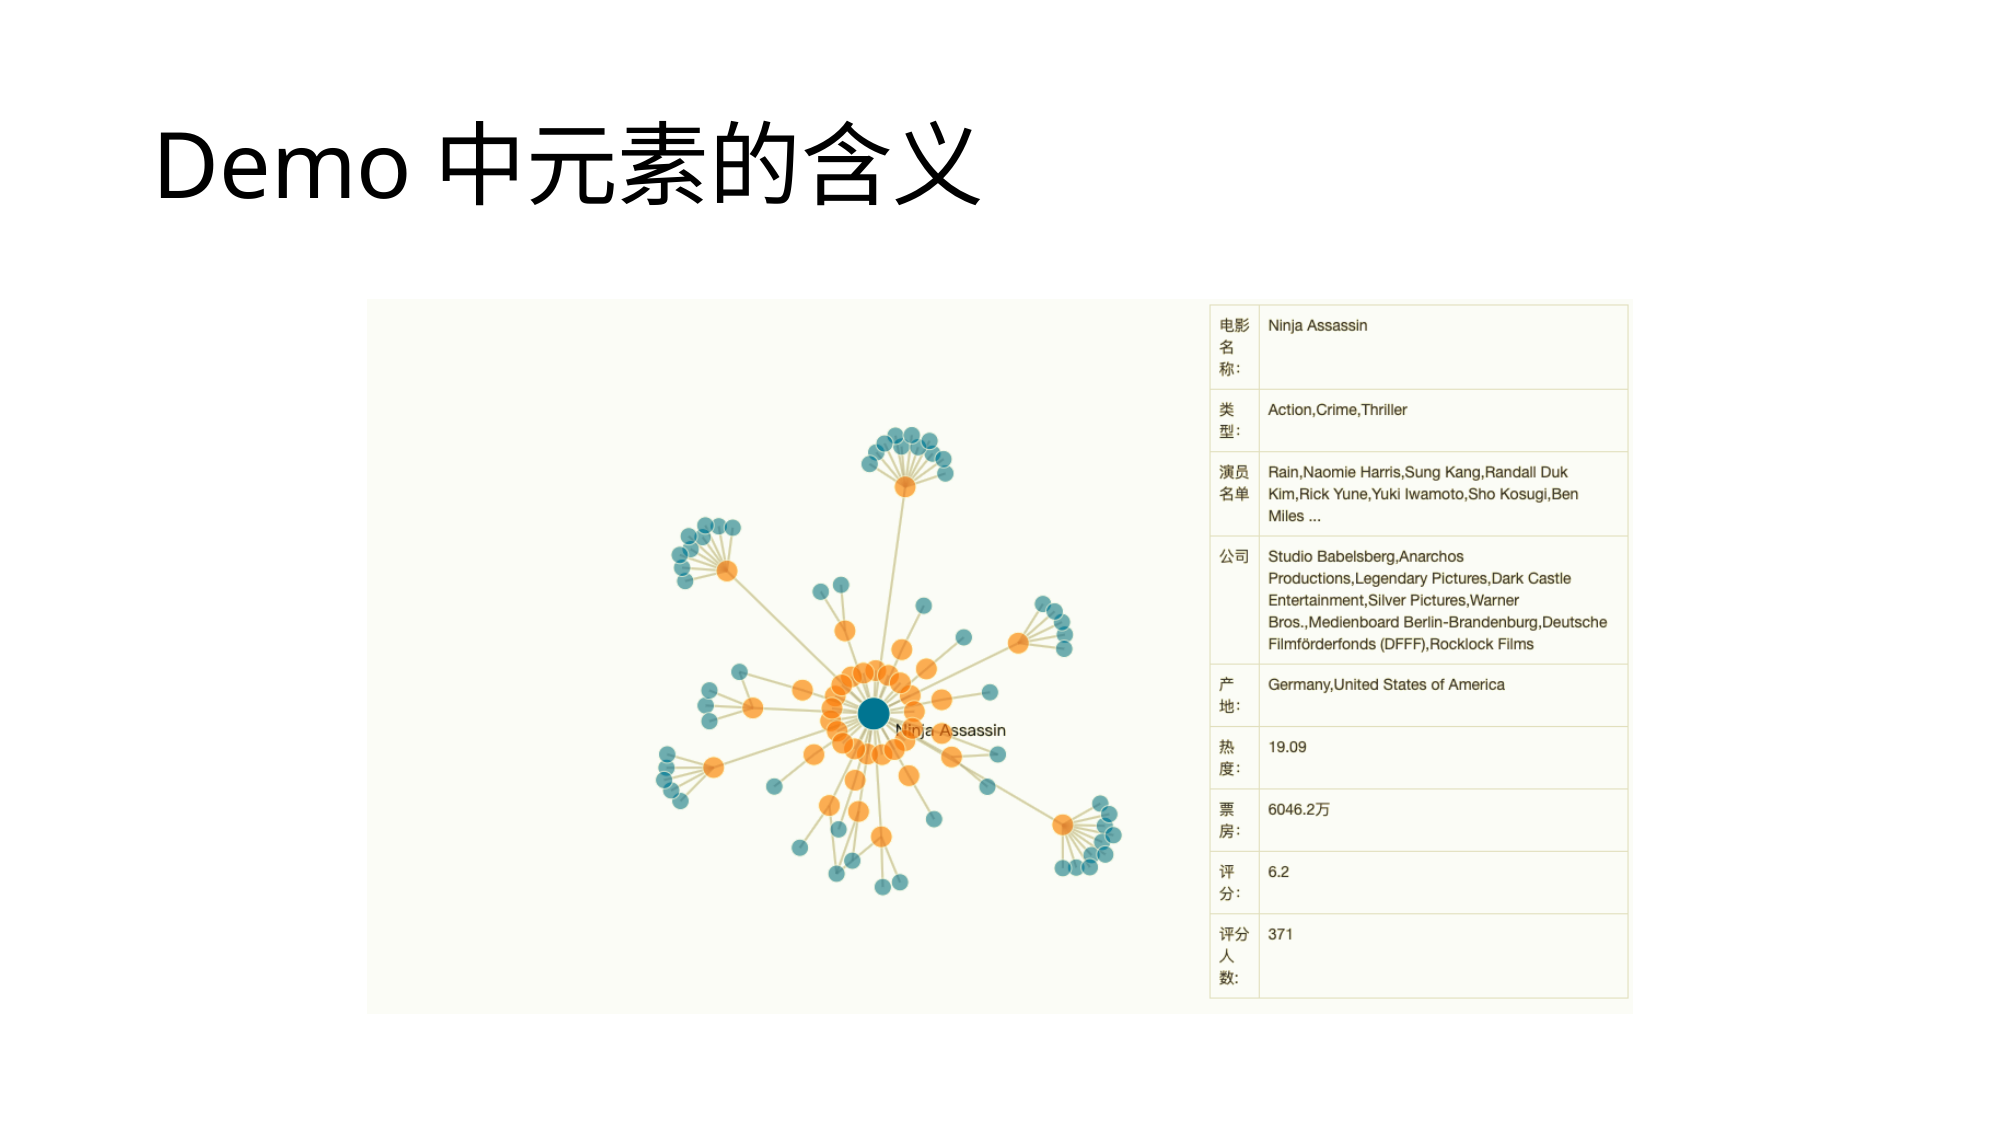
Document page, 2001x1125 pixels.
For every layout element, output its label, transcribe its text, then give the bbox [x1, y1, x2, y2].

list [367, 299, 1633, 1014]
title Demo中元素的含义 [137, 59, 1863, 278]
